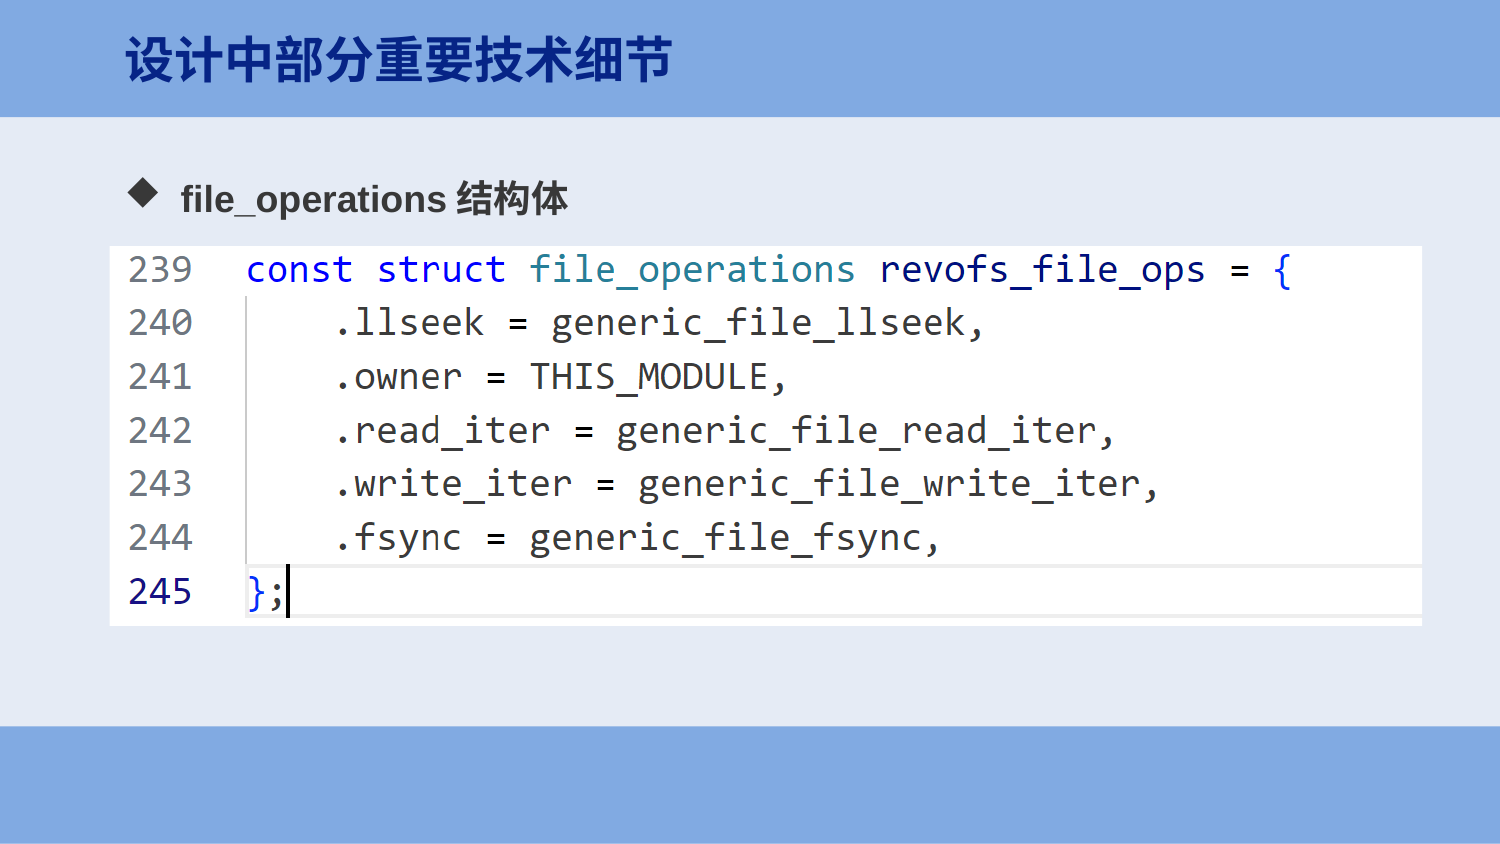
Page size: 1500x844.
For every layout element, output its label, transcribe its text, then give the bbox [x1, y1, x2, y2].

text_box [0, 725, 1500, 844]
text_box 设计中部分重要技术细节 [109, 13, 1391, 104]
text_box file_operations结构体 [109, 145, 728, 243]
picture [109, 246, 1423, 641]
text_box [0, 0, 1500, 118]
